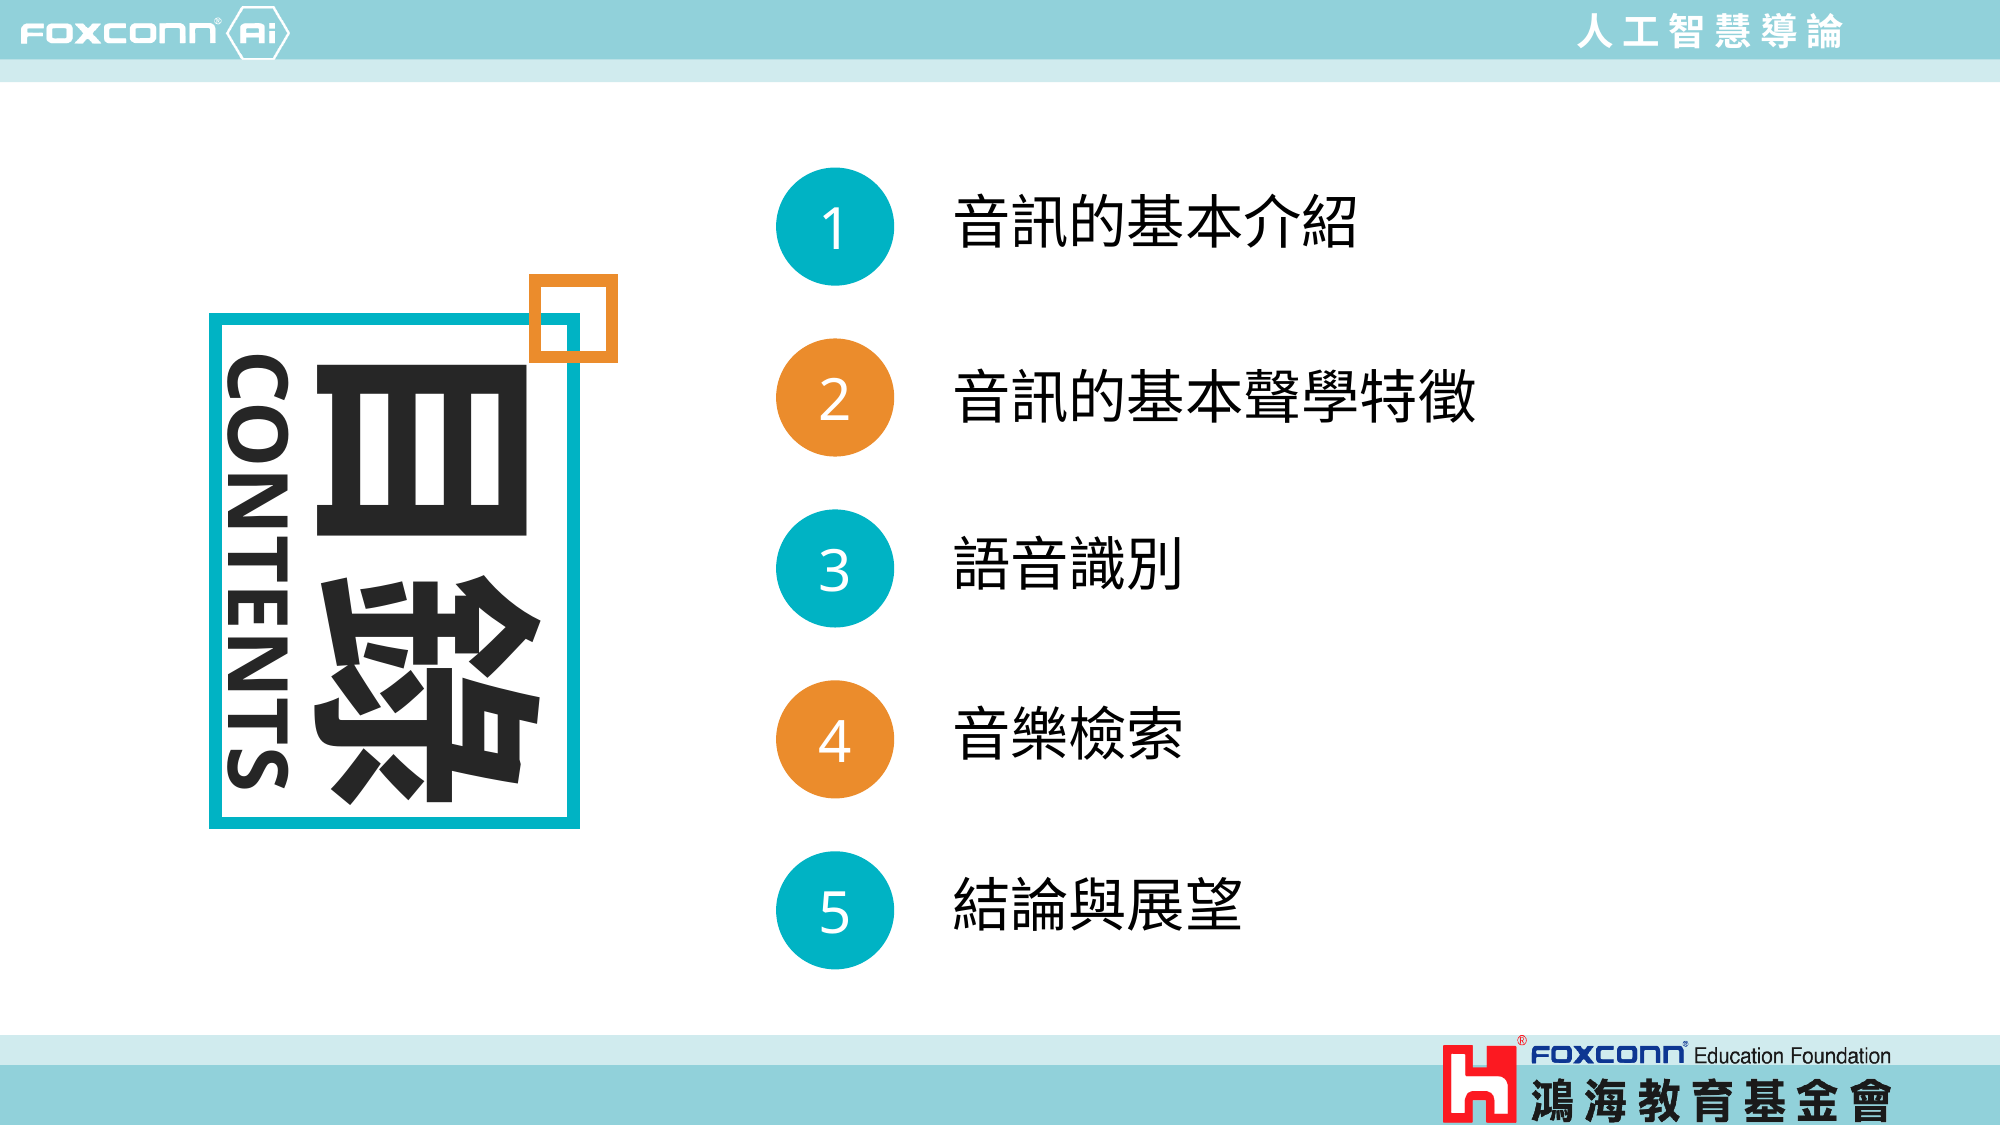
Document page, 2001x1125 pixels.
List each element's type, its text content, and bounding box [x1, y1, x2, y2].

picture [21, 6, 290, 60]
list 語音識別 [937, 527, 1863, 610]
list 音訊的基本介紹 [937, 185, 1863, 268]
list 音樂檢索 [937, 698, 1863, 781]
picture [1443, 1035, 1891, 1123]
list 音訊的基本聲學特徵 [937, 360, 1863, 443]
list 結論與展望 [937, 868, 1863, 952]
